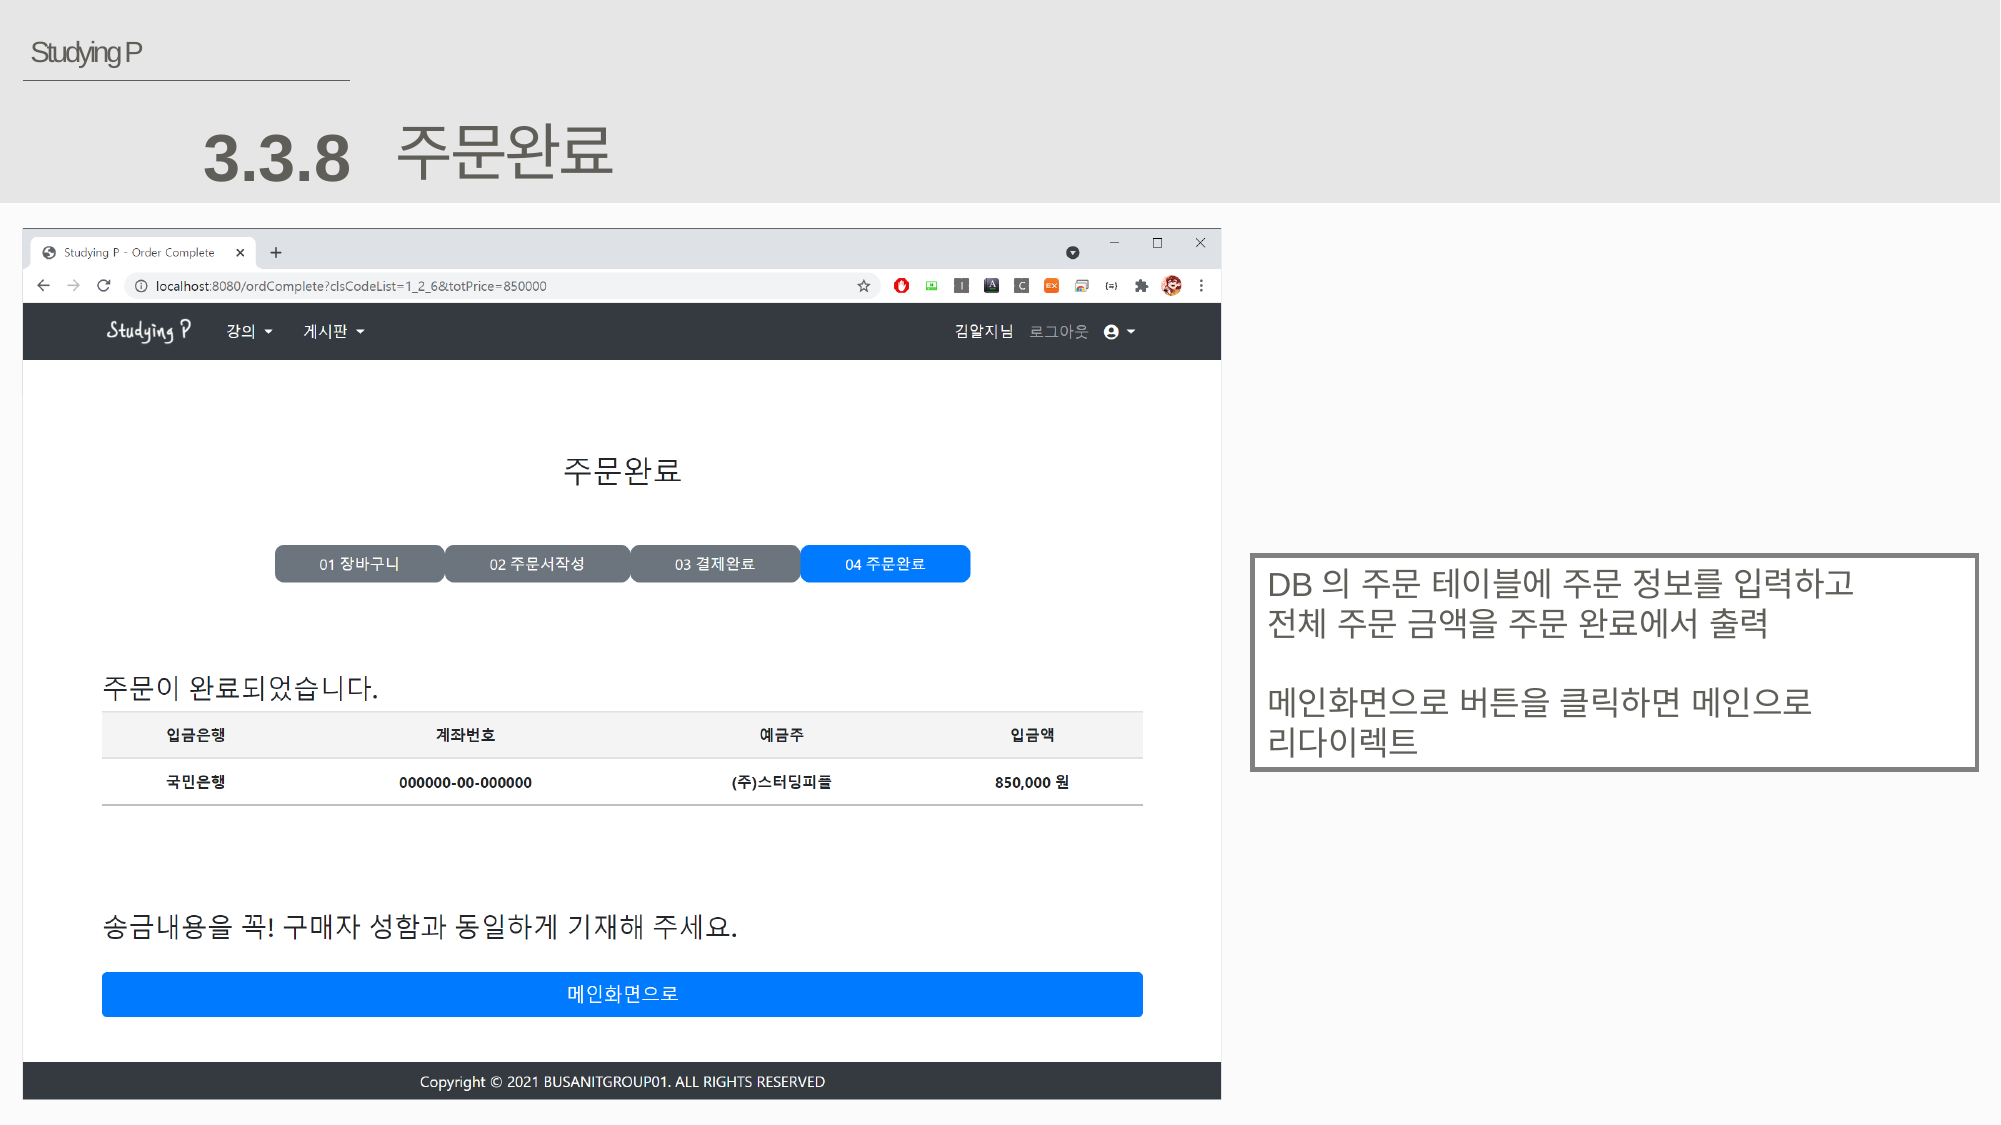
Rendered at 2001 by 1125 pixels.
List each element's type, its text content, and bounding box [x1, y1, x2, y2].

text_box DB의 주문 테이블에 주문 정보를 입력하고 전체 주문 금액을 주문 완료에서 출력 메인화면으로 버튼을 클릭하면 메인으로 리다이렉트 [1252, 554, 1978, 771]
text_box 주문완료 [381, 105, 632, 196]
text_box 3.3.8 [187, 106, 366, 202]
text_box Studying P [15, 25, 159, 76]
text_box [0, 0, 2000, 204]
picture [22, 228, 1222, 1100]
